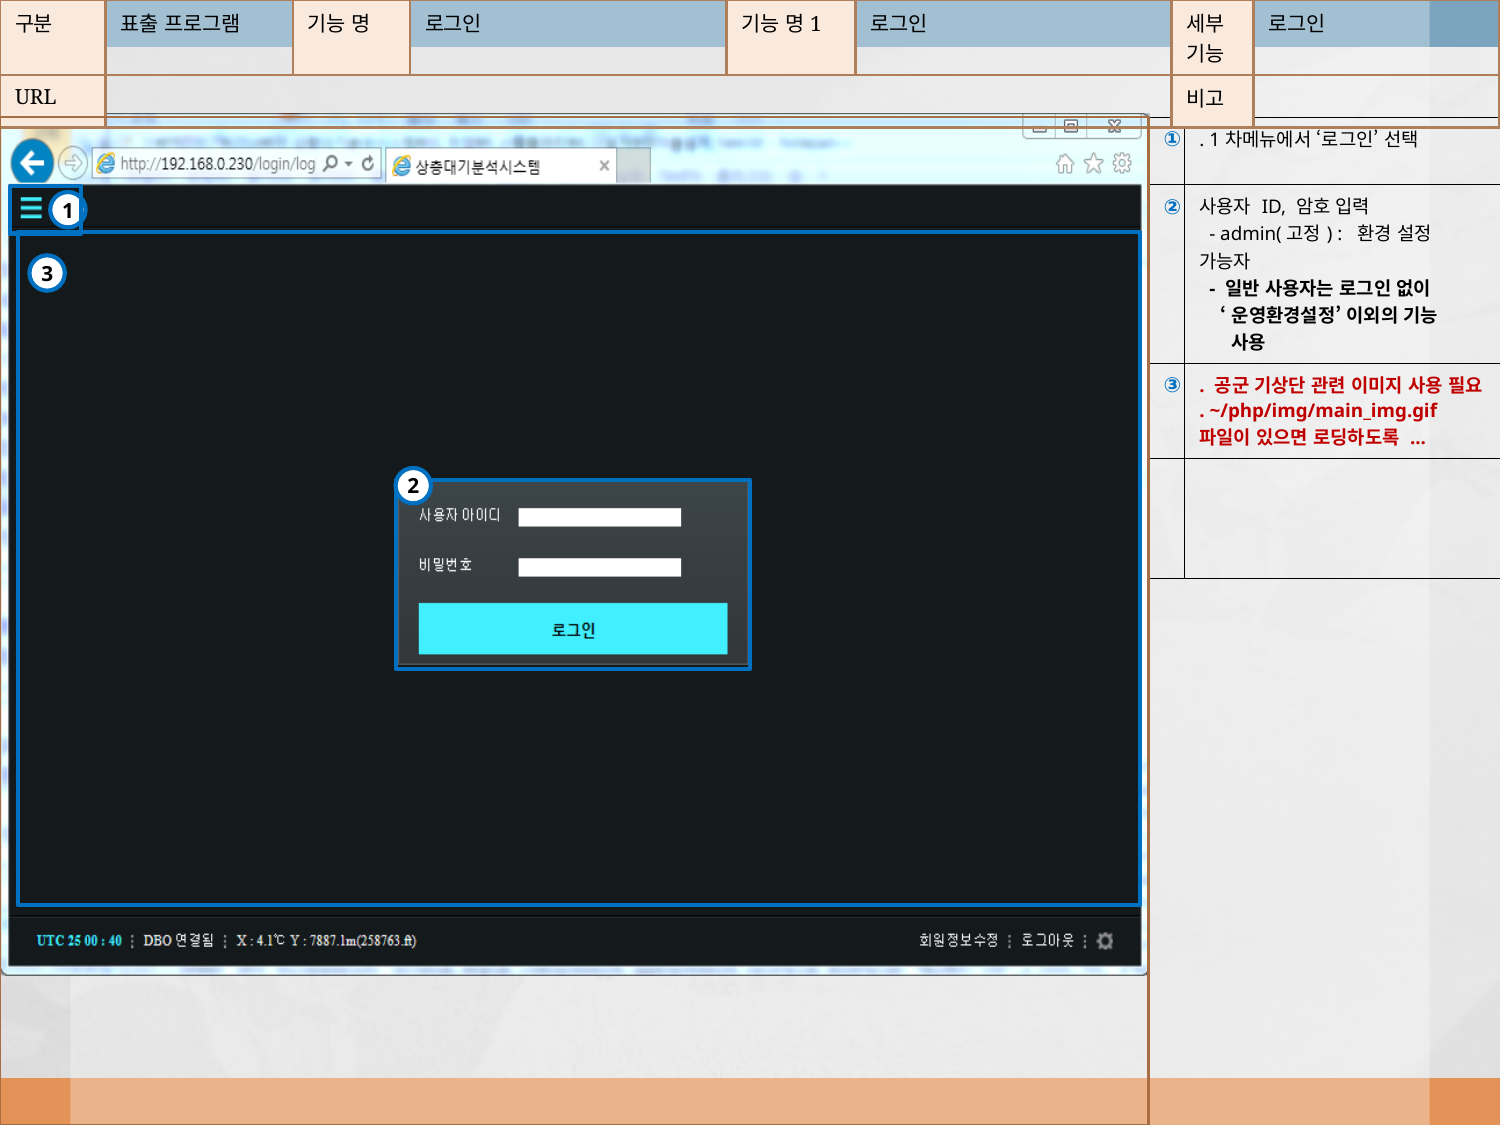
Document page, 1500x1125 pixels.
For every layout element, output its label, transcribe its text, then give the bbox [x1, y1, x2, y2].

table_header ① [1150, 129, 1184, 184]
table_cell . 공군 기상단 관련 이미지 사용 필요 . ~/php/img/main_img.gif 파일이 있으면 로딩하도록 ... [1185, 364, 1500, 458]
text_box [0, 0, 1500, 75]
table_cell [1255, 76, 1498, 126]
text_box [0, 976, 1150, 1125]
table_cell ③ [1150, 364, 1184, 458]
table_cell ② [1150, 185, 1184, 363]
table_cell [1150, 459, 1184, 578]
table_header . 1차메뉴에서 ‘로그인’ 선택 [1185, 129, 1500, 184]
picture [0, 113, 1150, 976]
table_cell 사용자 ID, 암호 입력 - admin(고정) : 환경 설정 가능자 - 일반 사용자는 로그인 없이 ‘운영환경설정’ 이외의 기능 사용 [1185, 185, 1500, 363]
table_cell [107, 76, 1170, 126]
table_cell URL [1, 76, 104, 110]
table_cell 비고 [1173, 76, 1252, 126]
table_cell [1185, 459, 1500, 578]
